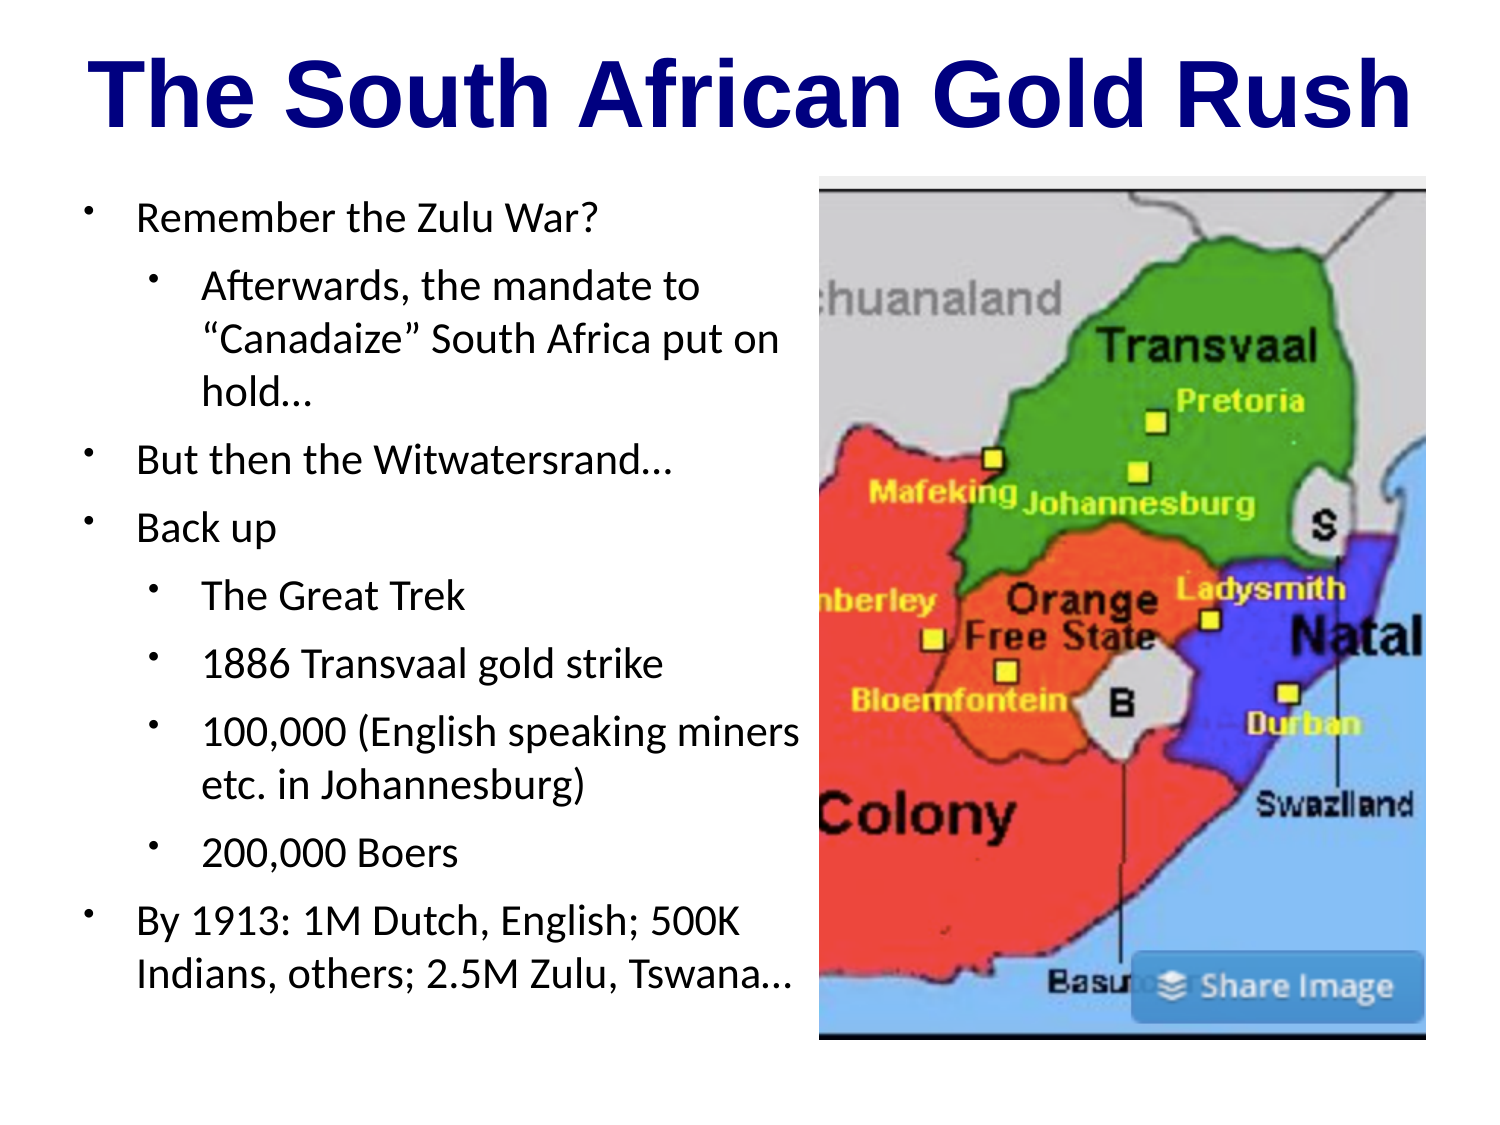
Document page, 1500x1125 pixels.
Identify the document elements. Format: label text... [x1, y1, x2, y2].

picture [819, 176, 1426, 1040]
title The South African Gold Rush [74, 0, 1427, 180]
list Remember the Zulu War? Afterwards, the mandate to “Canadaize” South Africa put on hold… But then the Witwatersrand… Back up The Great Trek 1886 Transvaal gold strike 100,000 (English speaking miners etc. in Johannesburg) 200,000 Boers By 1913: 1M Dutch, English; 500K Indians, others; 2.5M Zulu, Tswana… [74, 178, 820, 1041]
